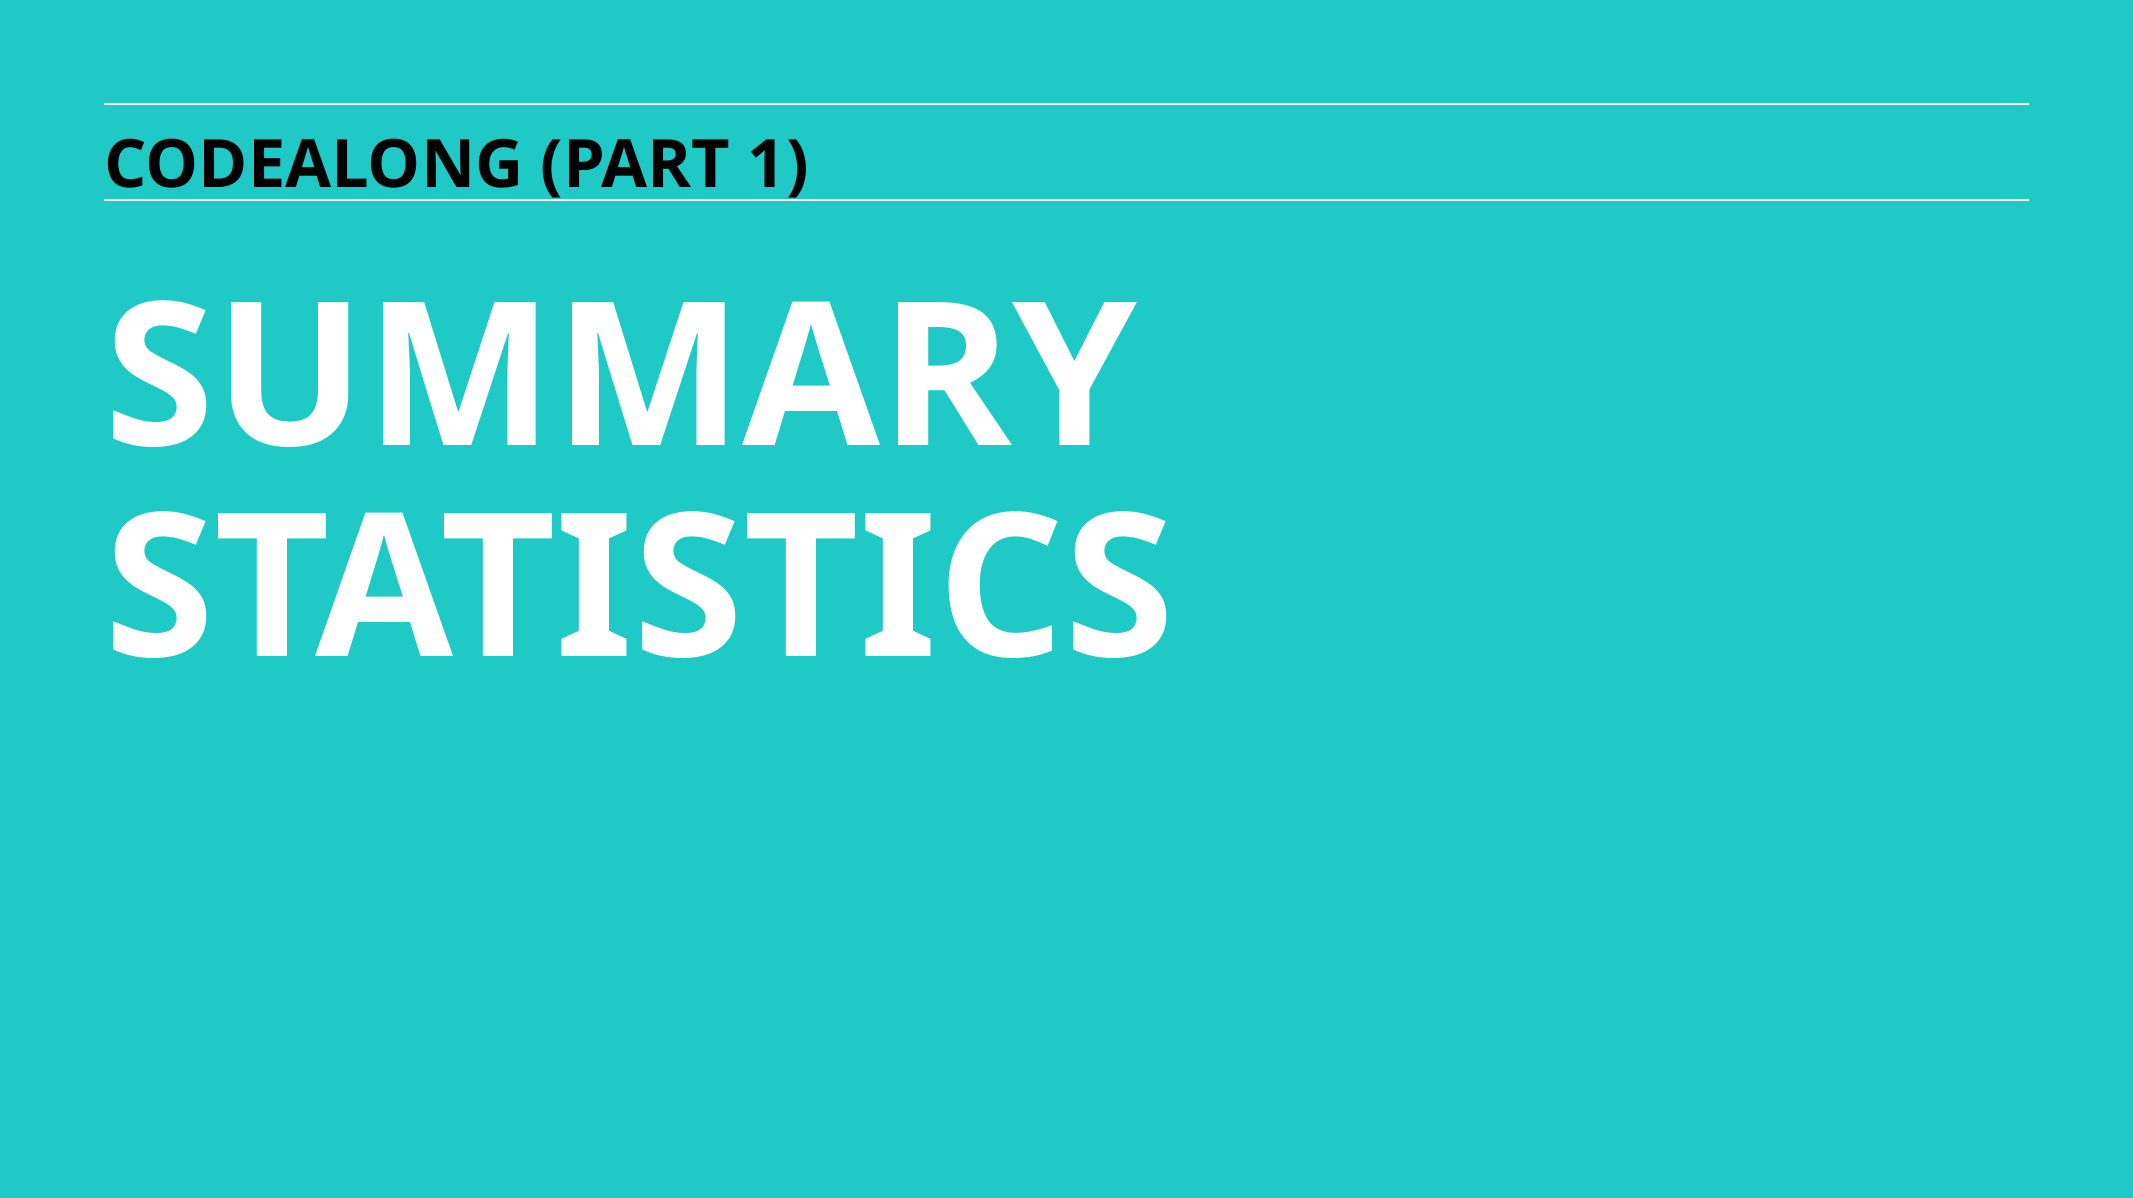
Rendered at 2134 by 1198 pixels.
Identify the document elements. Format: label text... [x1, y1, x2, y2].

text_box SUMMARY STATISTICS [104, 241, 2030, 703]
text_box CODEALONG (PART 1) [104, 120, 2030, 192]
